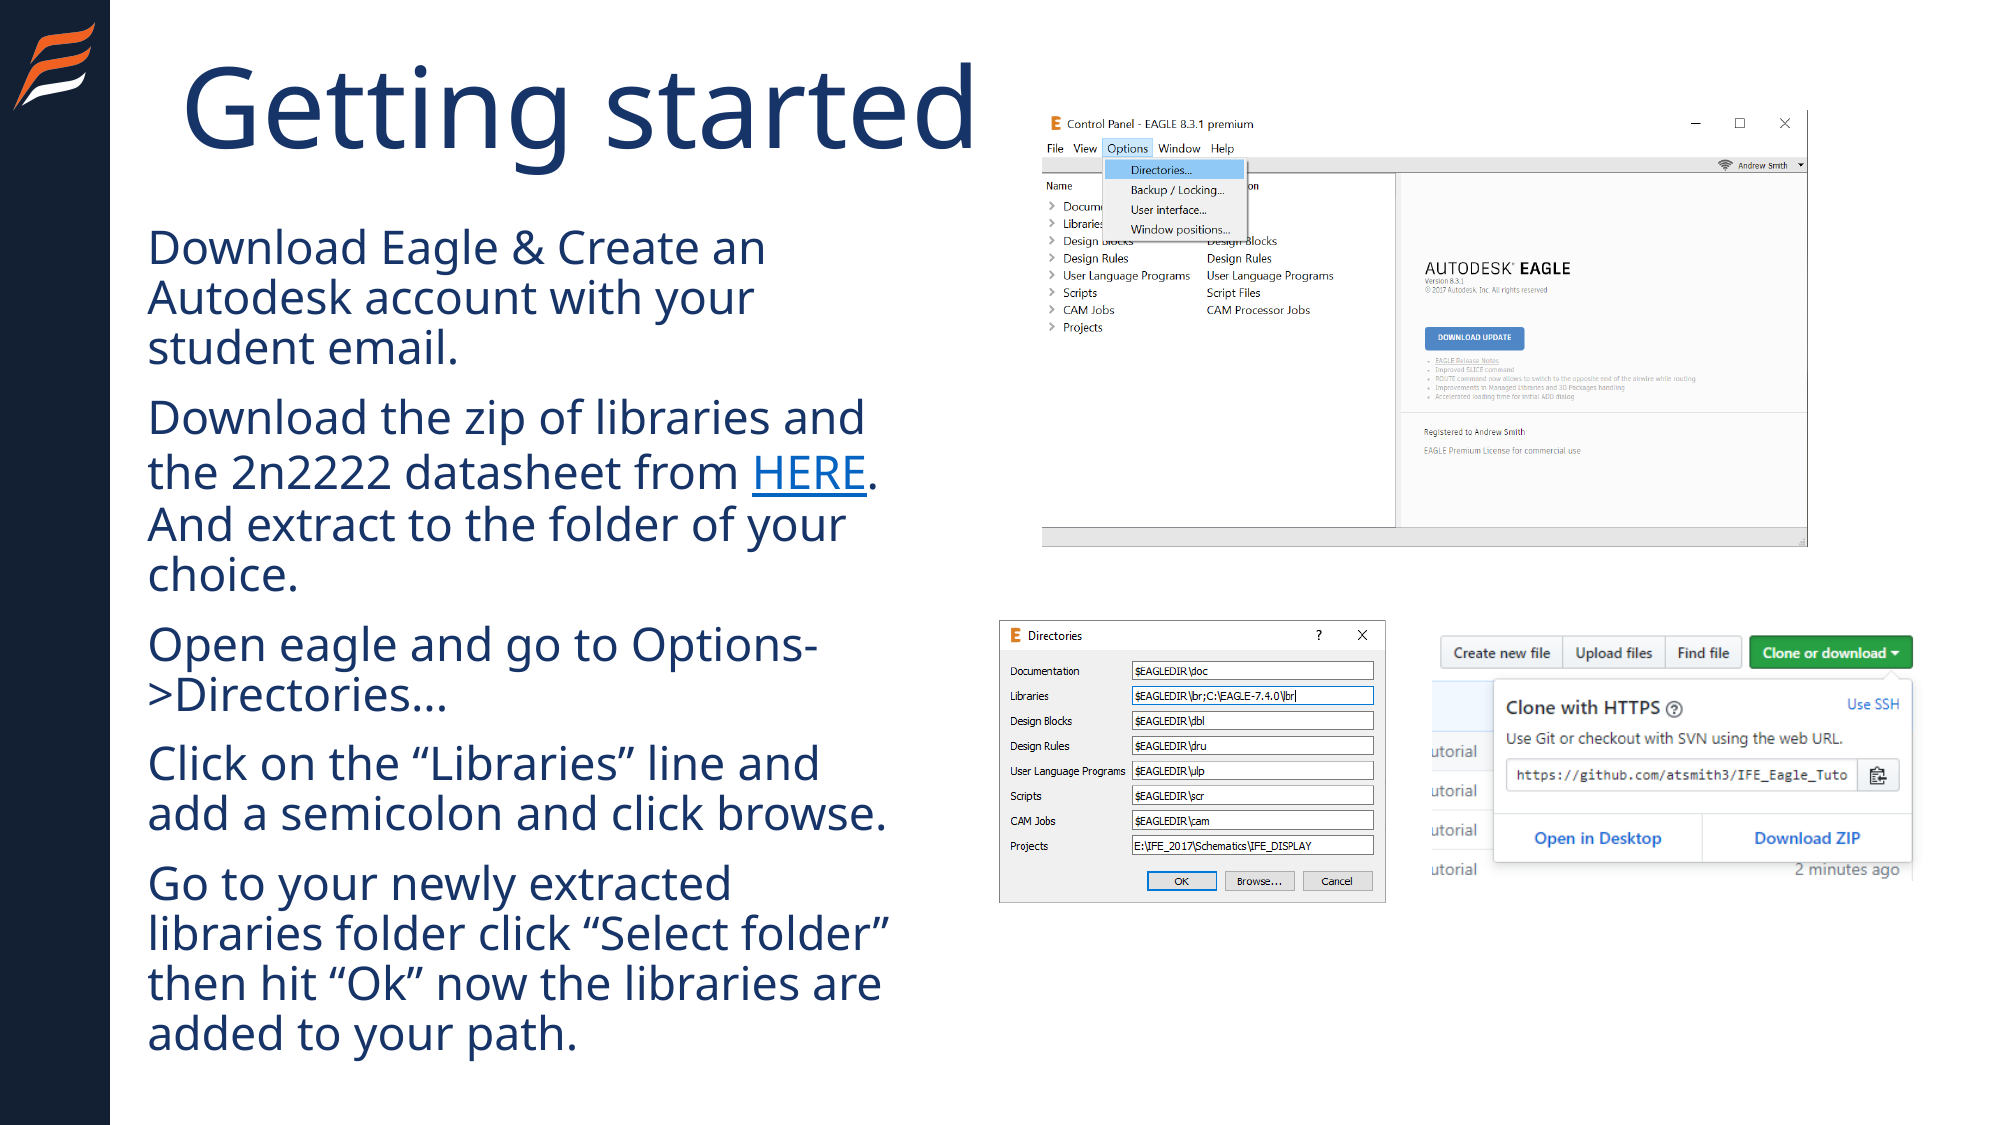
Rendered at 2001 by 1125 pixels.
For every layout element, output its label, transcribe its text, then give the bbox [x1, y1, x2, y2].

picture [999, 620, 1386, 903]
list Download Eagle & Create an Autodesk account with your student email. Download the zip of libraries and the 2n2222 datasheet from HERE. And extract to the folder of your choice. Open eagle and go to Options->Directories... Click on the “Libraries” line and add a semicolon and click browse. Go to your newly extracted libraries folder click “Select folder” then hit “Ok” now the libraries are added to your path. [132, 216, 928, 1070]
text_box [0, 0, 111, 1125]
picture [1432, 620, 1925, 881]
picture [1042, 110, 1808, 547]
picture [13, 22, 95, 111]
title Getting started [165, 19, 1875, 180]
